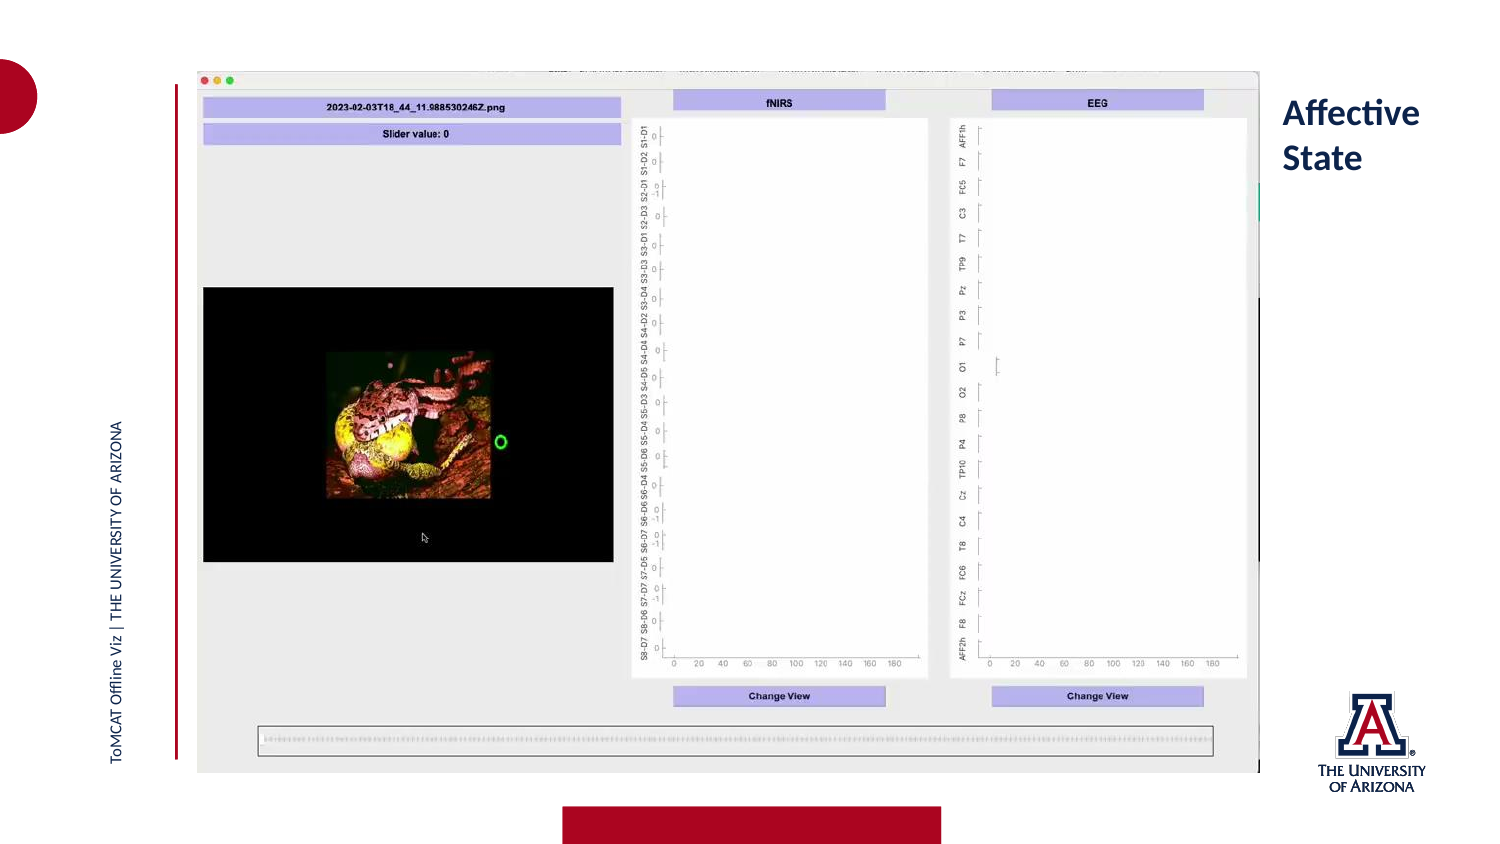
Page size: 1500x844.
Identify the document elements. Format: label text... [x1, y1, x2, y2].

picture [1318, 691, 1426, 792]
text_box ToMCAT Offline Viz | THE UNIVERSITY OF ARIZONA [104, 277, 125, 765]
picture [196, 71, 1260, 773]
text_box Affective State [1280, 86, 1467, 192]
